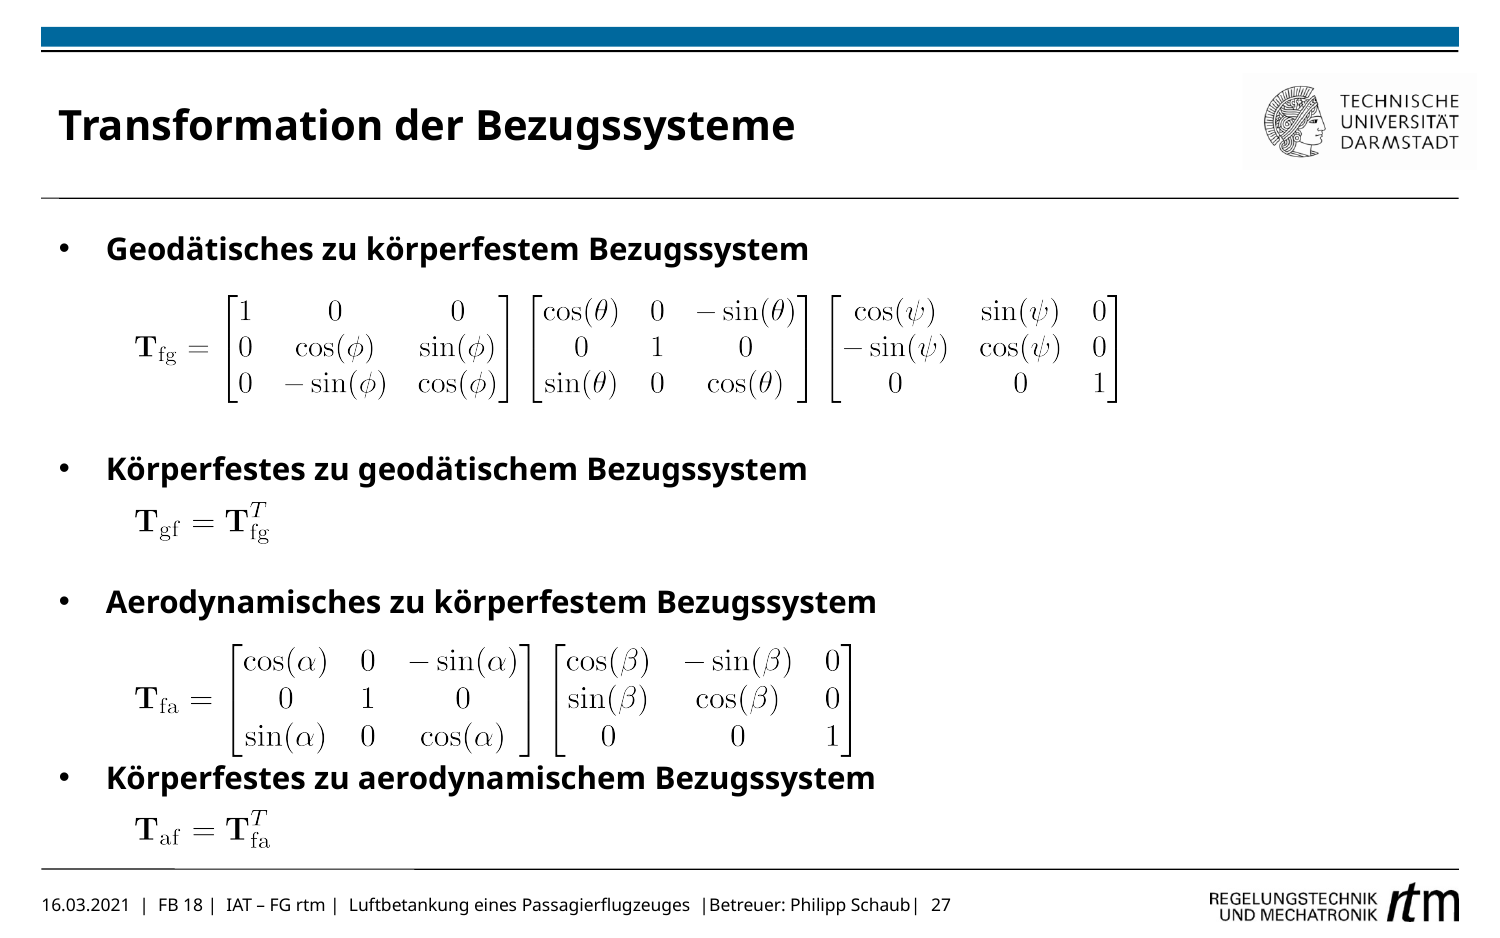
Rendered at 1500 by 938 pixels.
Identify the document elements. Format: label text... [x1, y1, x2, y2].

picture [135, 643, 851, 757]
picture [1210, 882, 1459, 922]
list Geodätisches zu körperfestem Bezugssystem Körperfestes zu geodätischem Bezugssystem Aerodynamisches zu körperfestem Bezugssystem Körperfestes zu aerodynamischem Bezugssystem [58, 221, 1441, 847]
title Transformation der Bezugssysteme [58, 66, 1149, 182]
picture [135, 295, 1117, 403]
picture [135, 810, 270, 848]
picture [1242, 73, 1477, 170]
picture [135, 502, 270, 544]
